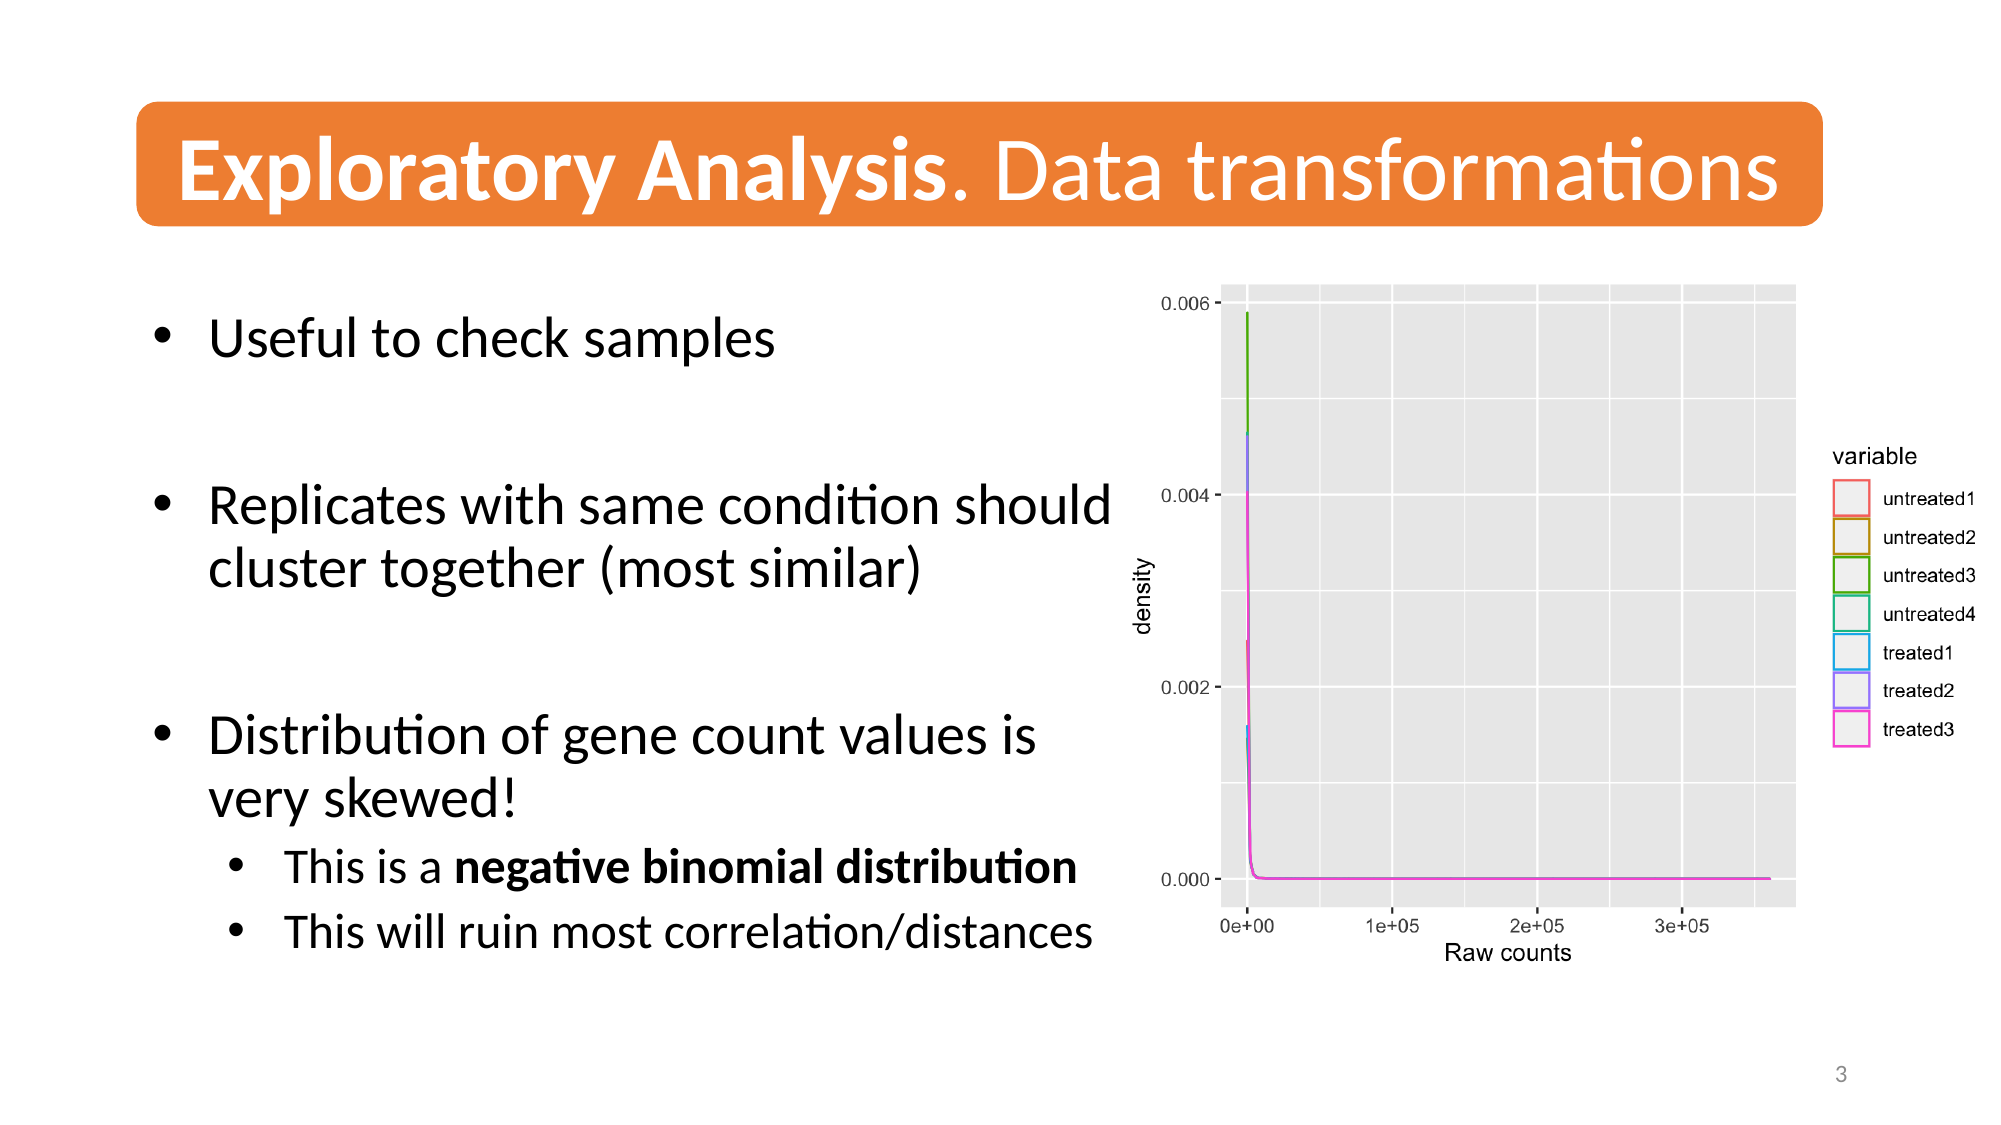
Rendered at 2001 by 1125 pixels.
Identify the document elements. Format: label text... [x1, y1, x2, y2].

picture [1120, 272, 2000, 977]
list Useful to check samples Replicates with same condition should cluster together (most similar) Distribution of gene count values is very skewed! This is a negative binomial distribution This will ruin most correlation/distances [137, 299, 1146, 1014]
text_box Exploratory Analysis. Data transformations [136, 101, 1823, 227]
slide_number 3 [1412, 1042, 1863, 1103]
